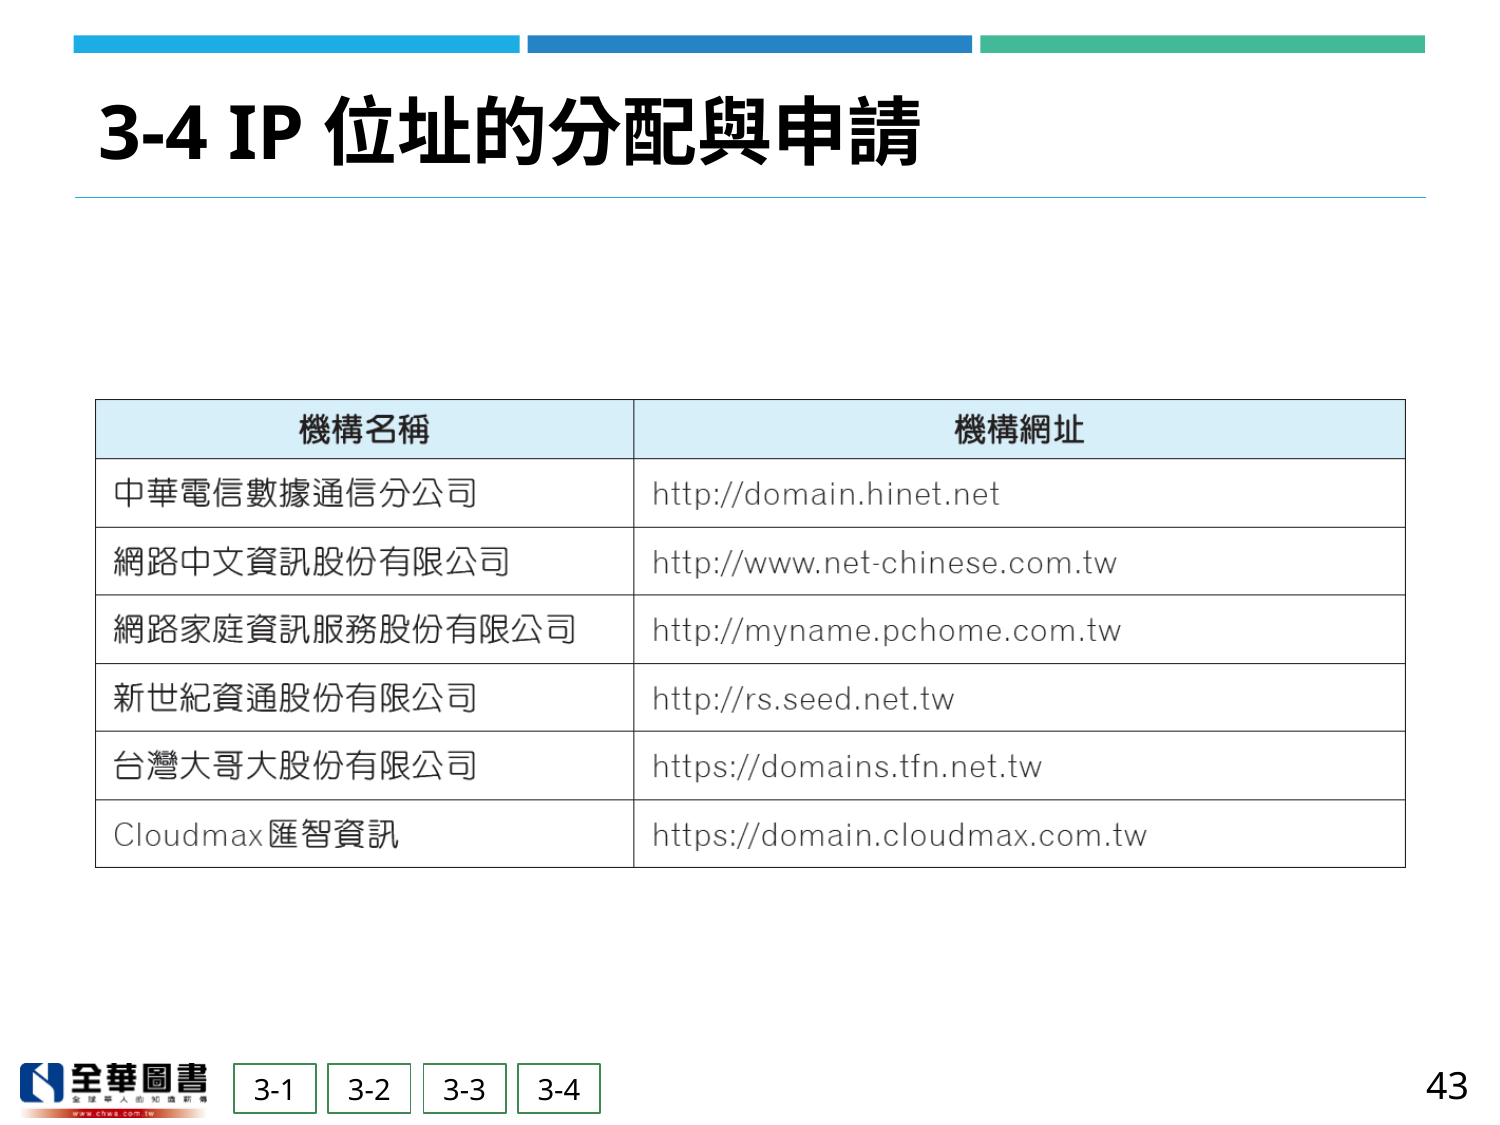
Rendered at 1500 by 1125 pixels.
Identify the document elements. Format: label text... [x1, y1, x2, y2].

slide_number 43 [1357, 1057, 1484, 1118]
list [94, 398, 1407, 868]
title 3-4 IP位址的分配與申請 [83, 68, 1406, 191]
picture [20, 1063, 207, 1118]
